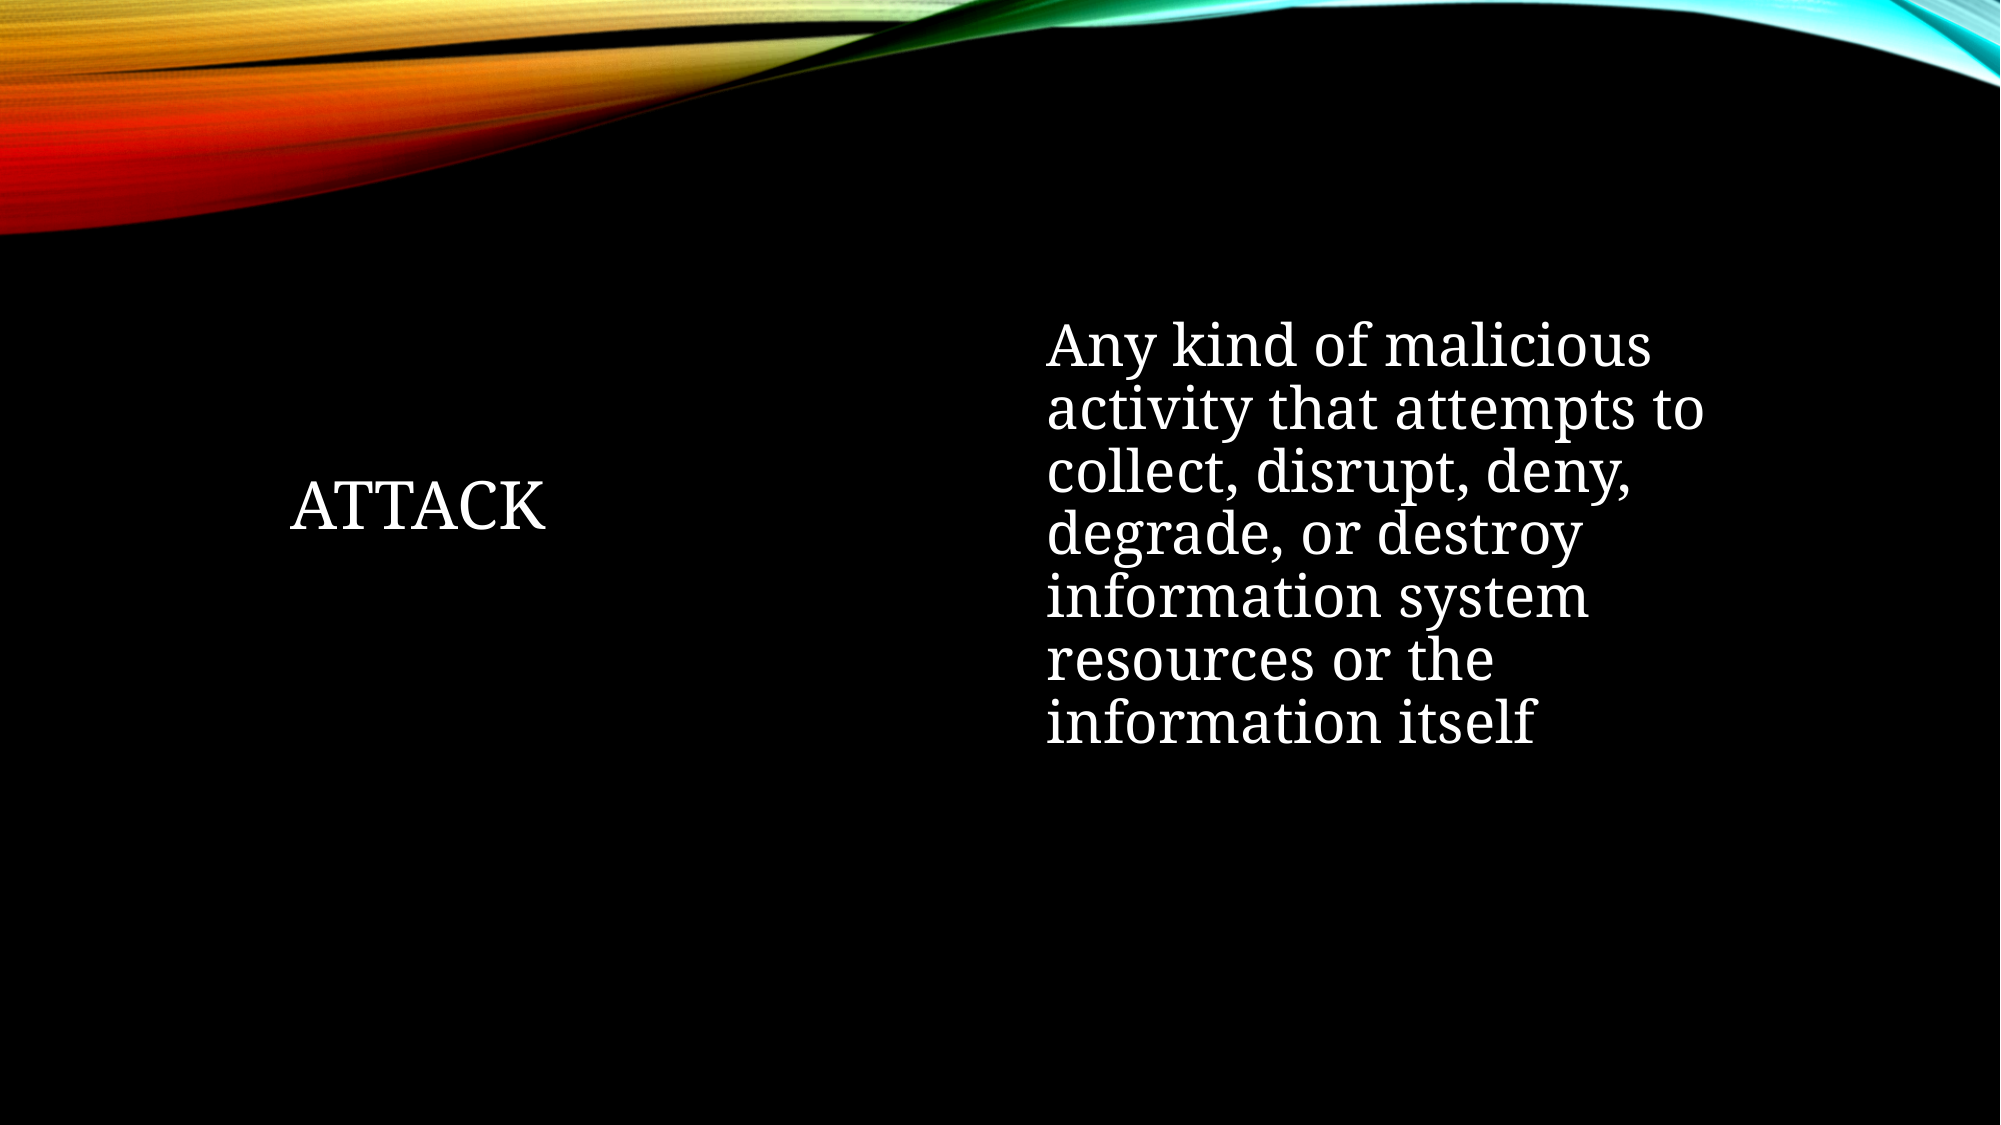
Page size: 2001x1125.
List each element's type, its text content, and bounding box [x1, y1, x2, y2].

list Any kind of malicious activity that attempts to collect, disrupt, deny, degrade, or destroy information system resources or the information itself [1031, 122, 1863, 1021]
picture [0, 0, 2000, 237]
title attack [275, 288, 951, 552]
